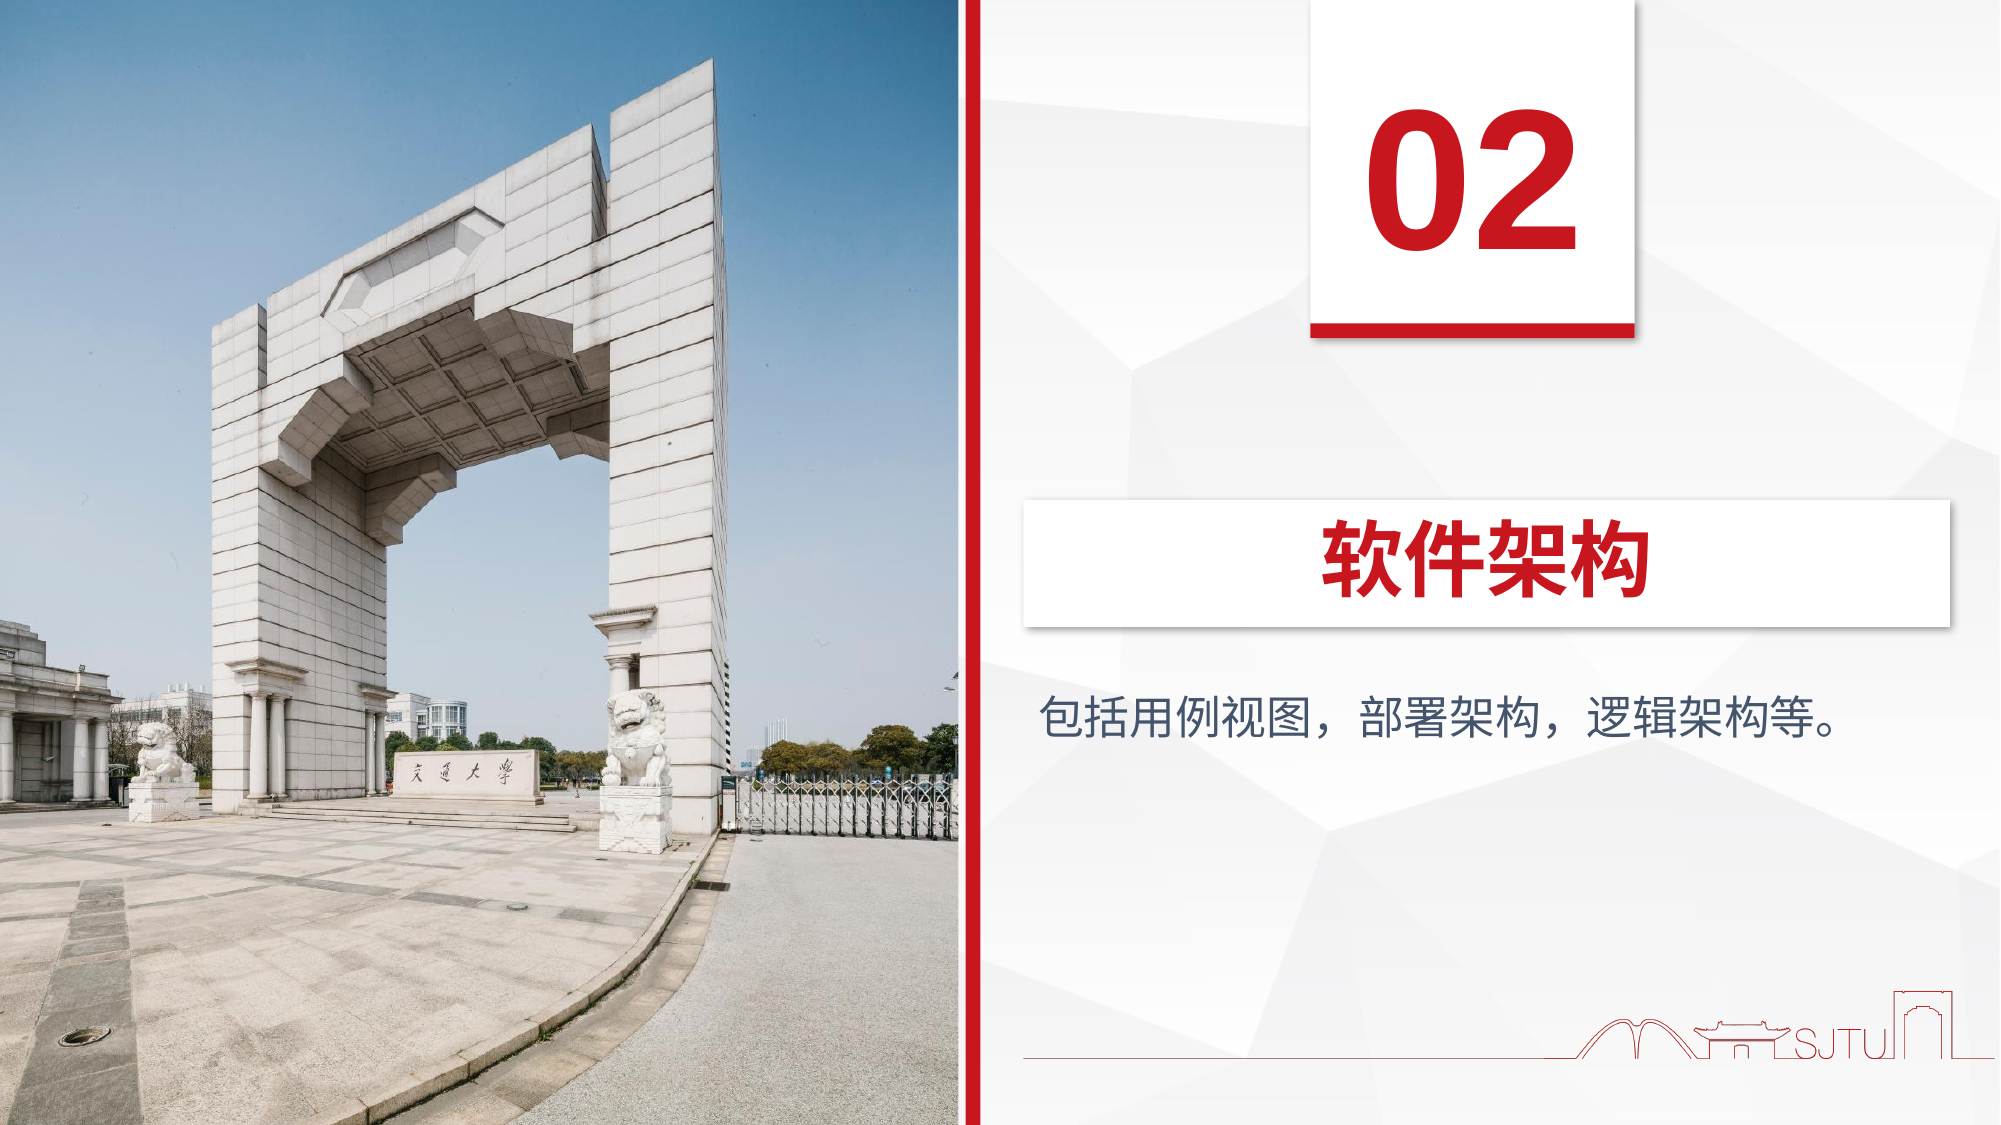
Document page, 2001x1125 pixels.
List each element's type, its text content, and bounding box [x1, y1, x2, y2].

picture [0, 0, 965, 1125]
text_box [1310, 0, 1635, 339]
list 包括用例视图，部署架构，逻辑架构等。 [1023, 665, 1950, 917]
picture [981, 0, 2000, 1125]
title 软件架构 [1023, 499, 1950, 627]
